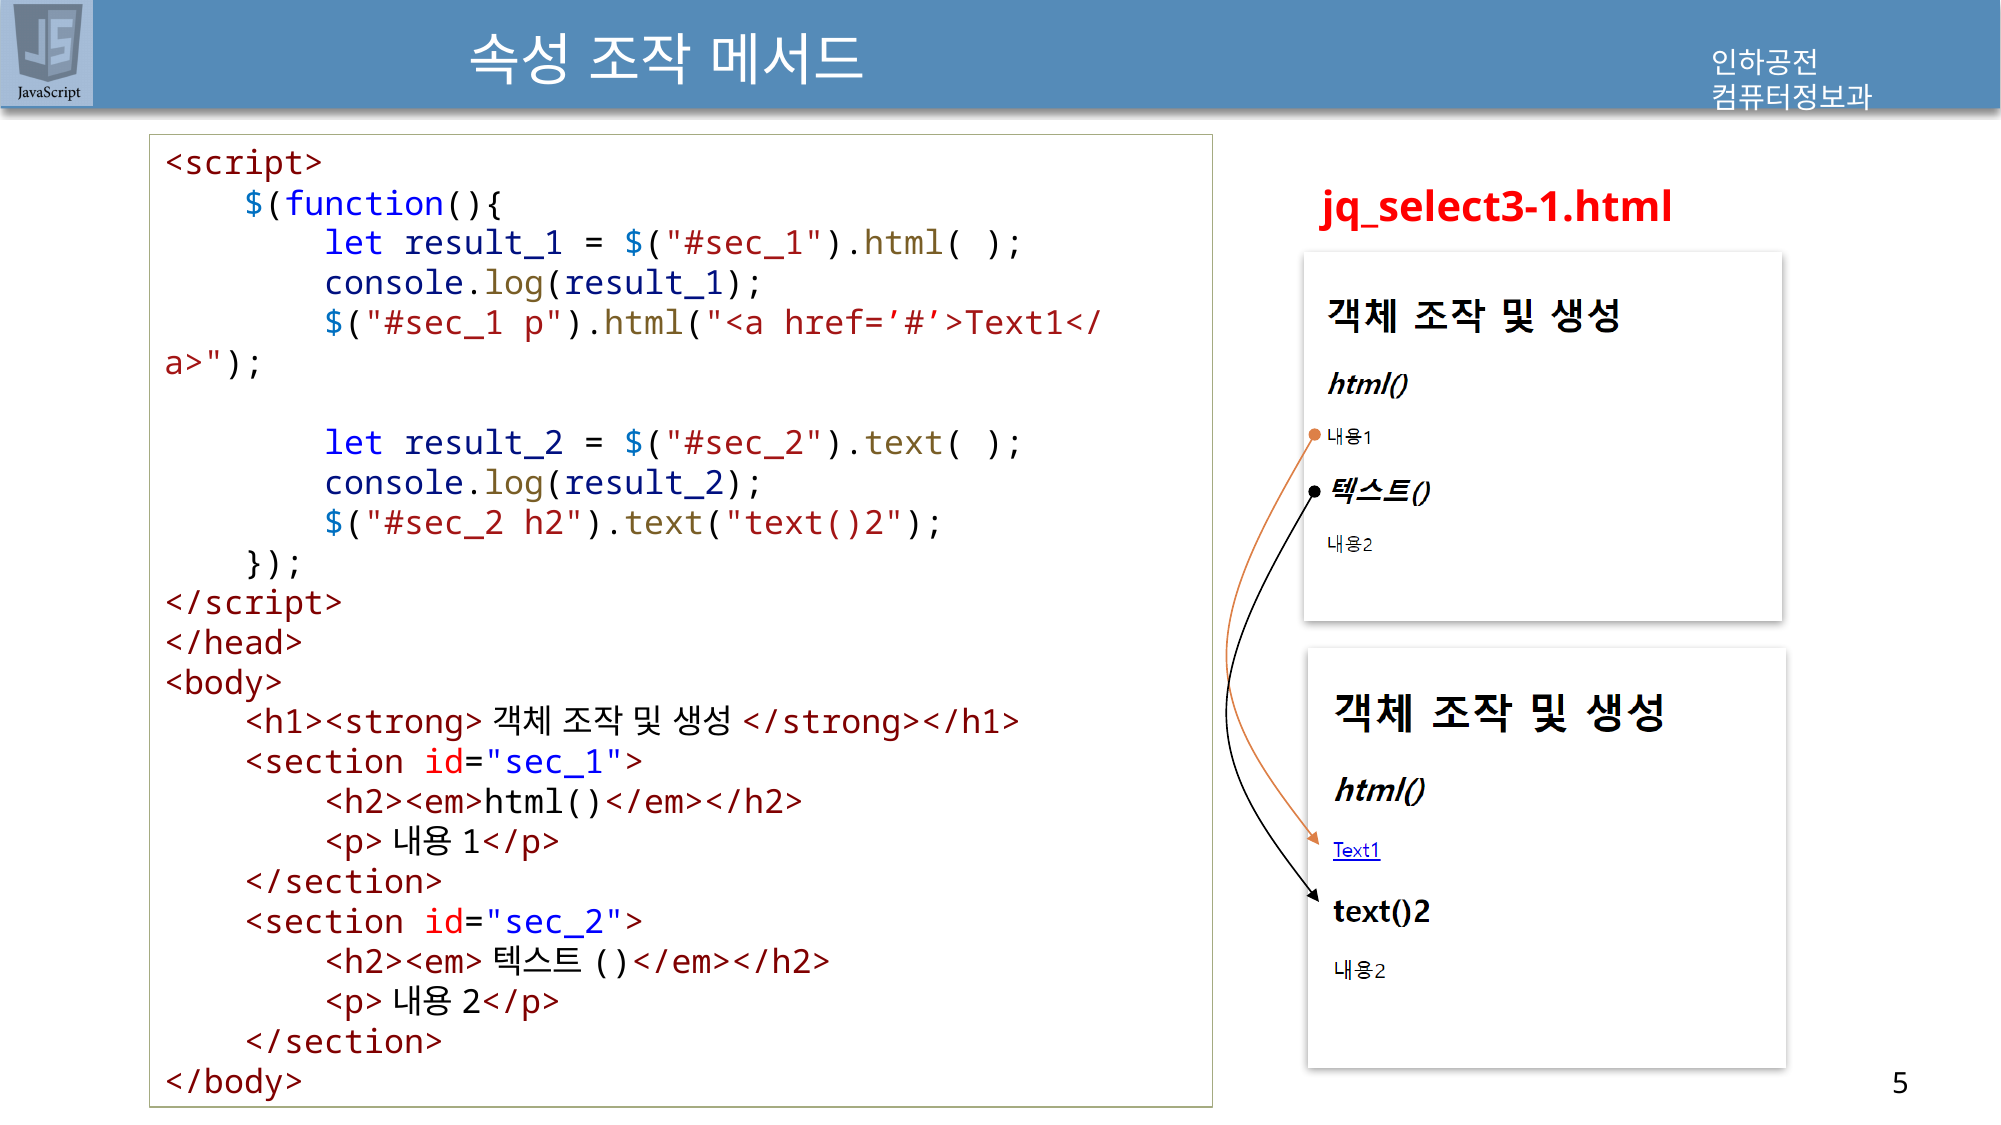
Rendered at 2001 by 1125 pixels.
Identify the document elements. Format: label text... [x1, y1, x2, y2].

text_box jq_select3-1.html [1307, 172, 1745, 238]
text_box [1225, 486, 1317, 901]
text_box [1225, 429, 1312, 682]
picture [1322, 662, 1772, 1054]
text_box <script> $(function(){ let result_1 = $("#sec_1").html( ); console.log(result_1); $("#sec_1 p").html("<a href=’#’>Text1</a>"); let result_2 = $("#sec_2").text( ); console.log(result_2); $("#sec_2 h2").text("text()2"); }); </script> </head> <body> <h1><strong>객체 조작 및 생성</strong></h1> <section id="sec_1"> <h2><em>html()</em></h2> <p>내용1</p> </section> <section id="sec_2"> <h2><em>텍스트()</em></h2> <p>내용2</p> </section> </body> [148, 133, 1214, 1109]
picture [1318, 266, 1769, 607]
title 속성 조작 메서드 [453, 16, 1567, 101]
